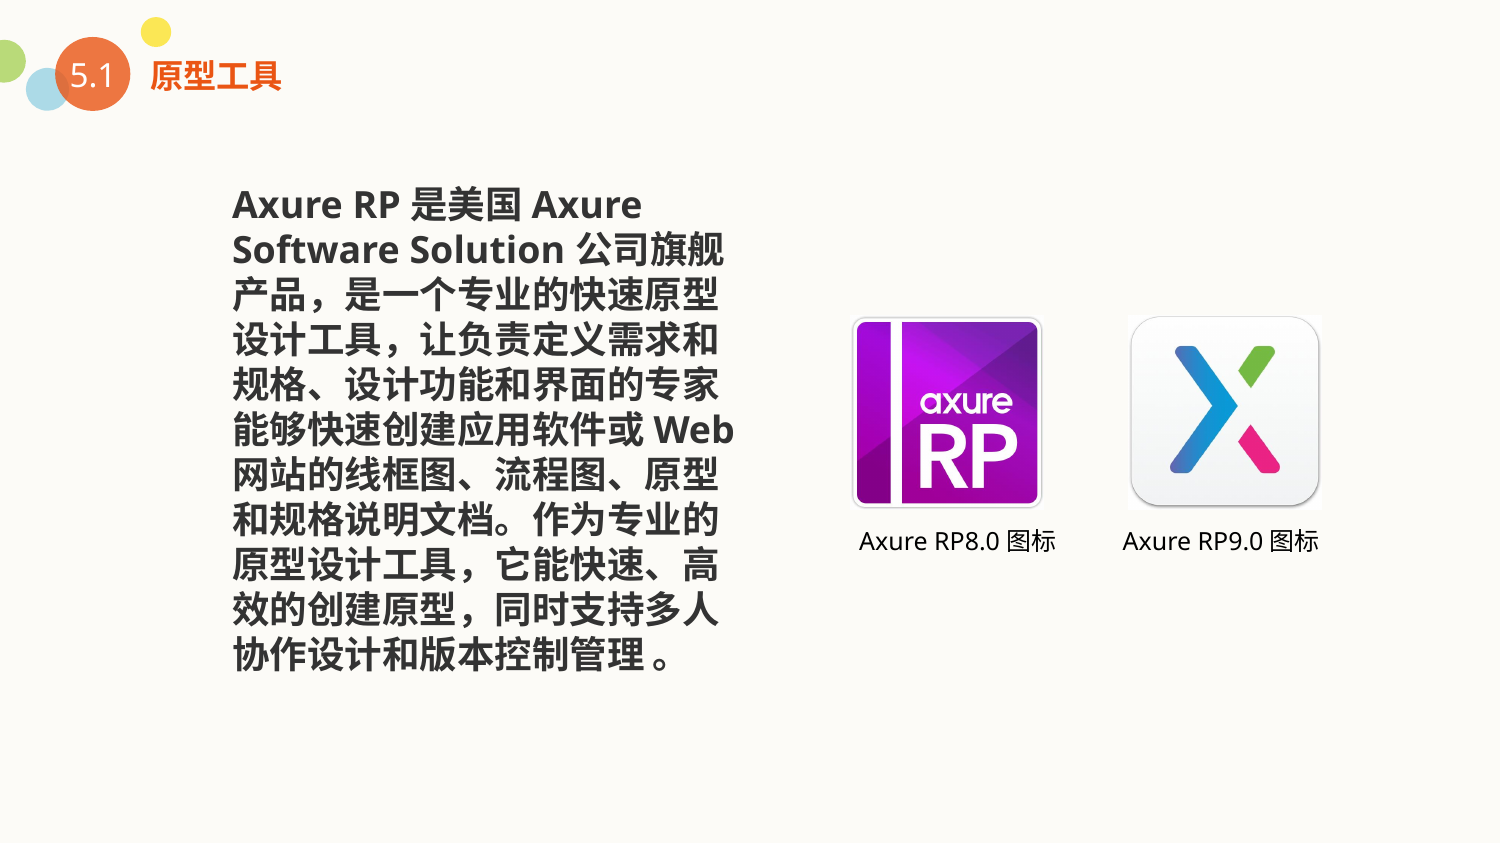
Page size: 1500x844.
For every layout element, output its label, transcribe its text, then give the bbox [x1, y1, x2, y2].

text_box [0, 39, 26, 83]
text_box [25, 67, 66, 111]
text_box [140, 17, 172, 48]
text_box Axure RP8.0图标 Axure RP9.0图标 [844, 518, 1359, 563]
text_box Axure RP是美国Axure Software Solution公司旗舰产品，是一个专业的快速原型设计工具，让负责定义需求和规格、设计功能和界面的专家能够快速创建应用软件或Web网站的线框图、流程图、原型和规格说明文档。作为专业的原型设计工具，它能快速、高效的创建原型，同时支持多人协作设计和版本控制管理 。 [217, 173, 767, 684]
text_box [55, 36, 131, 111]
text_box 原型工具 [150, 55, 396, 96]
picture [849, 315, 1045, 510]
picture [1127, 315, 1322, 510]
text_box 5.1 [65, 53, 121, 94]
